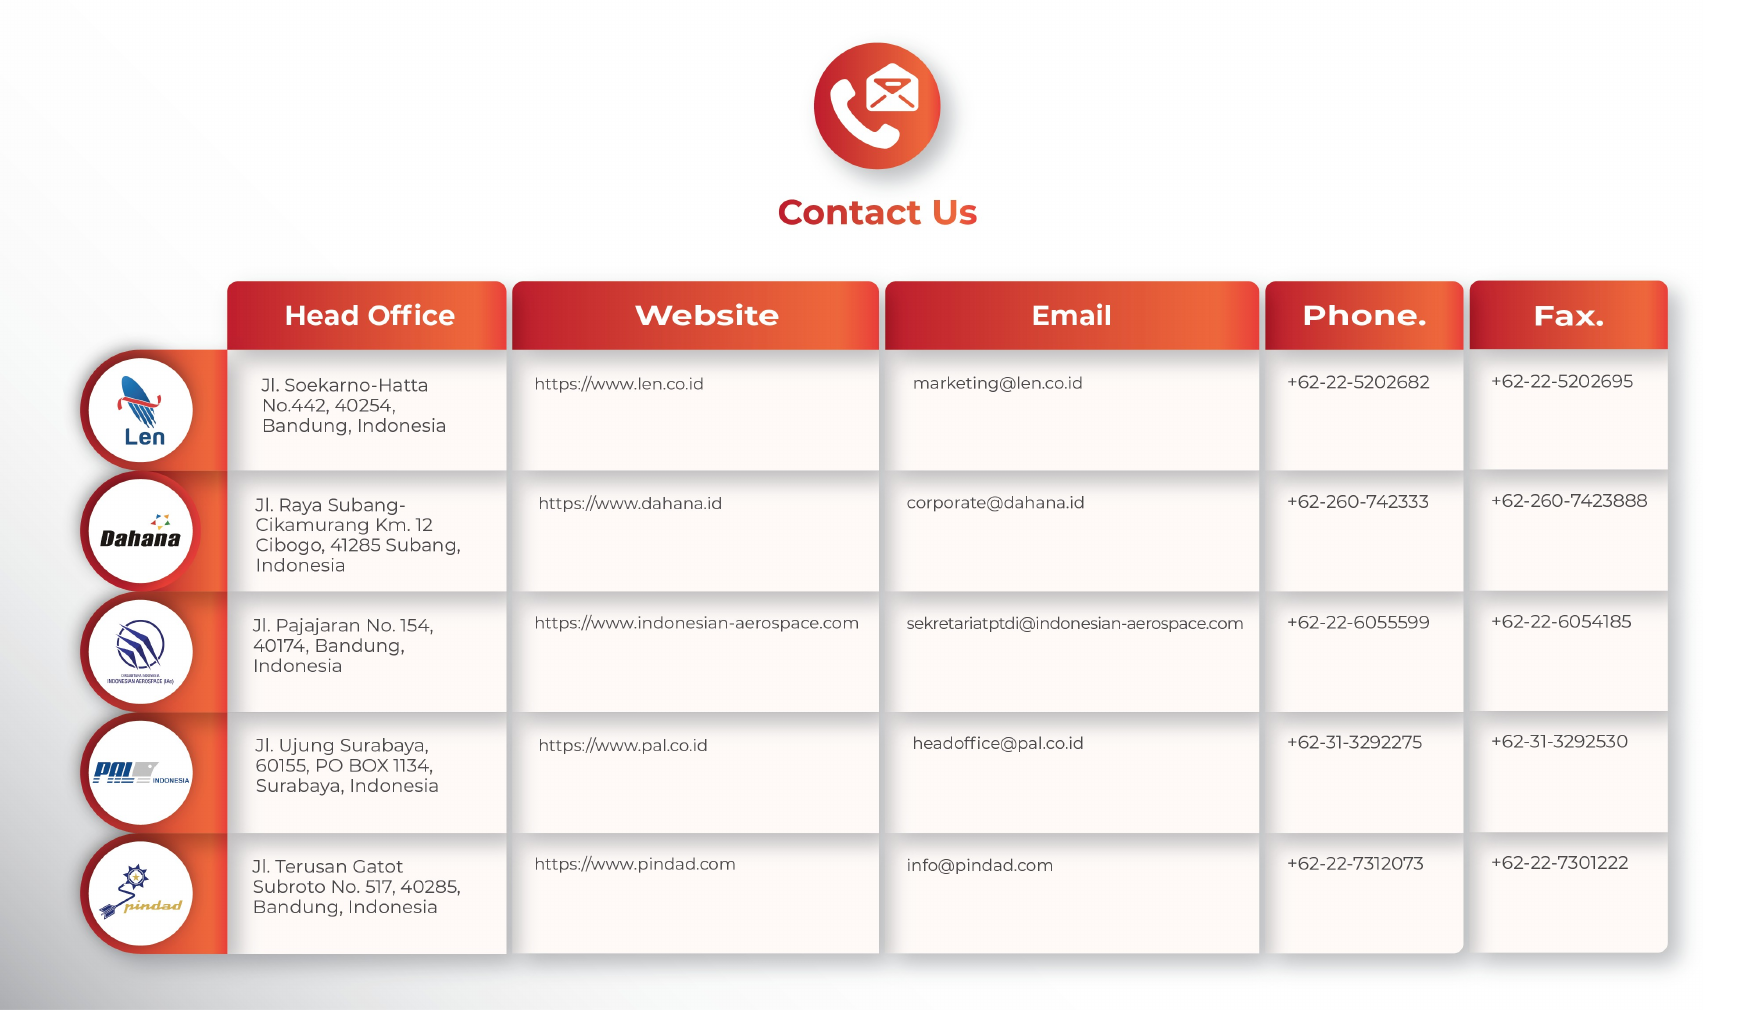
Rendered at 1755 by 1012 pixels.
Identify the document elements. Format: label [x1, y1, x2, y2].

text_box [0, 0, 1703, 1010]
